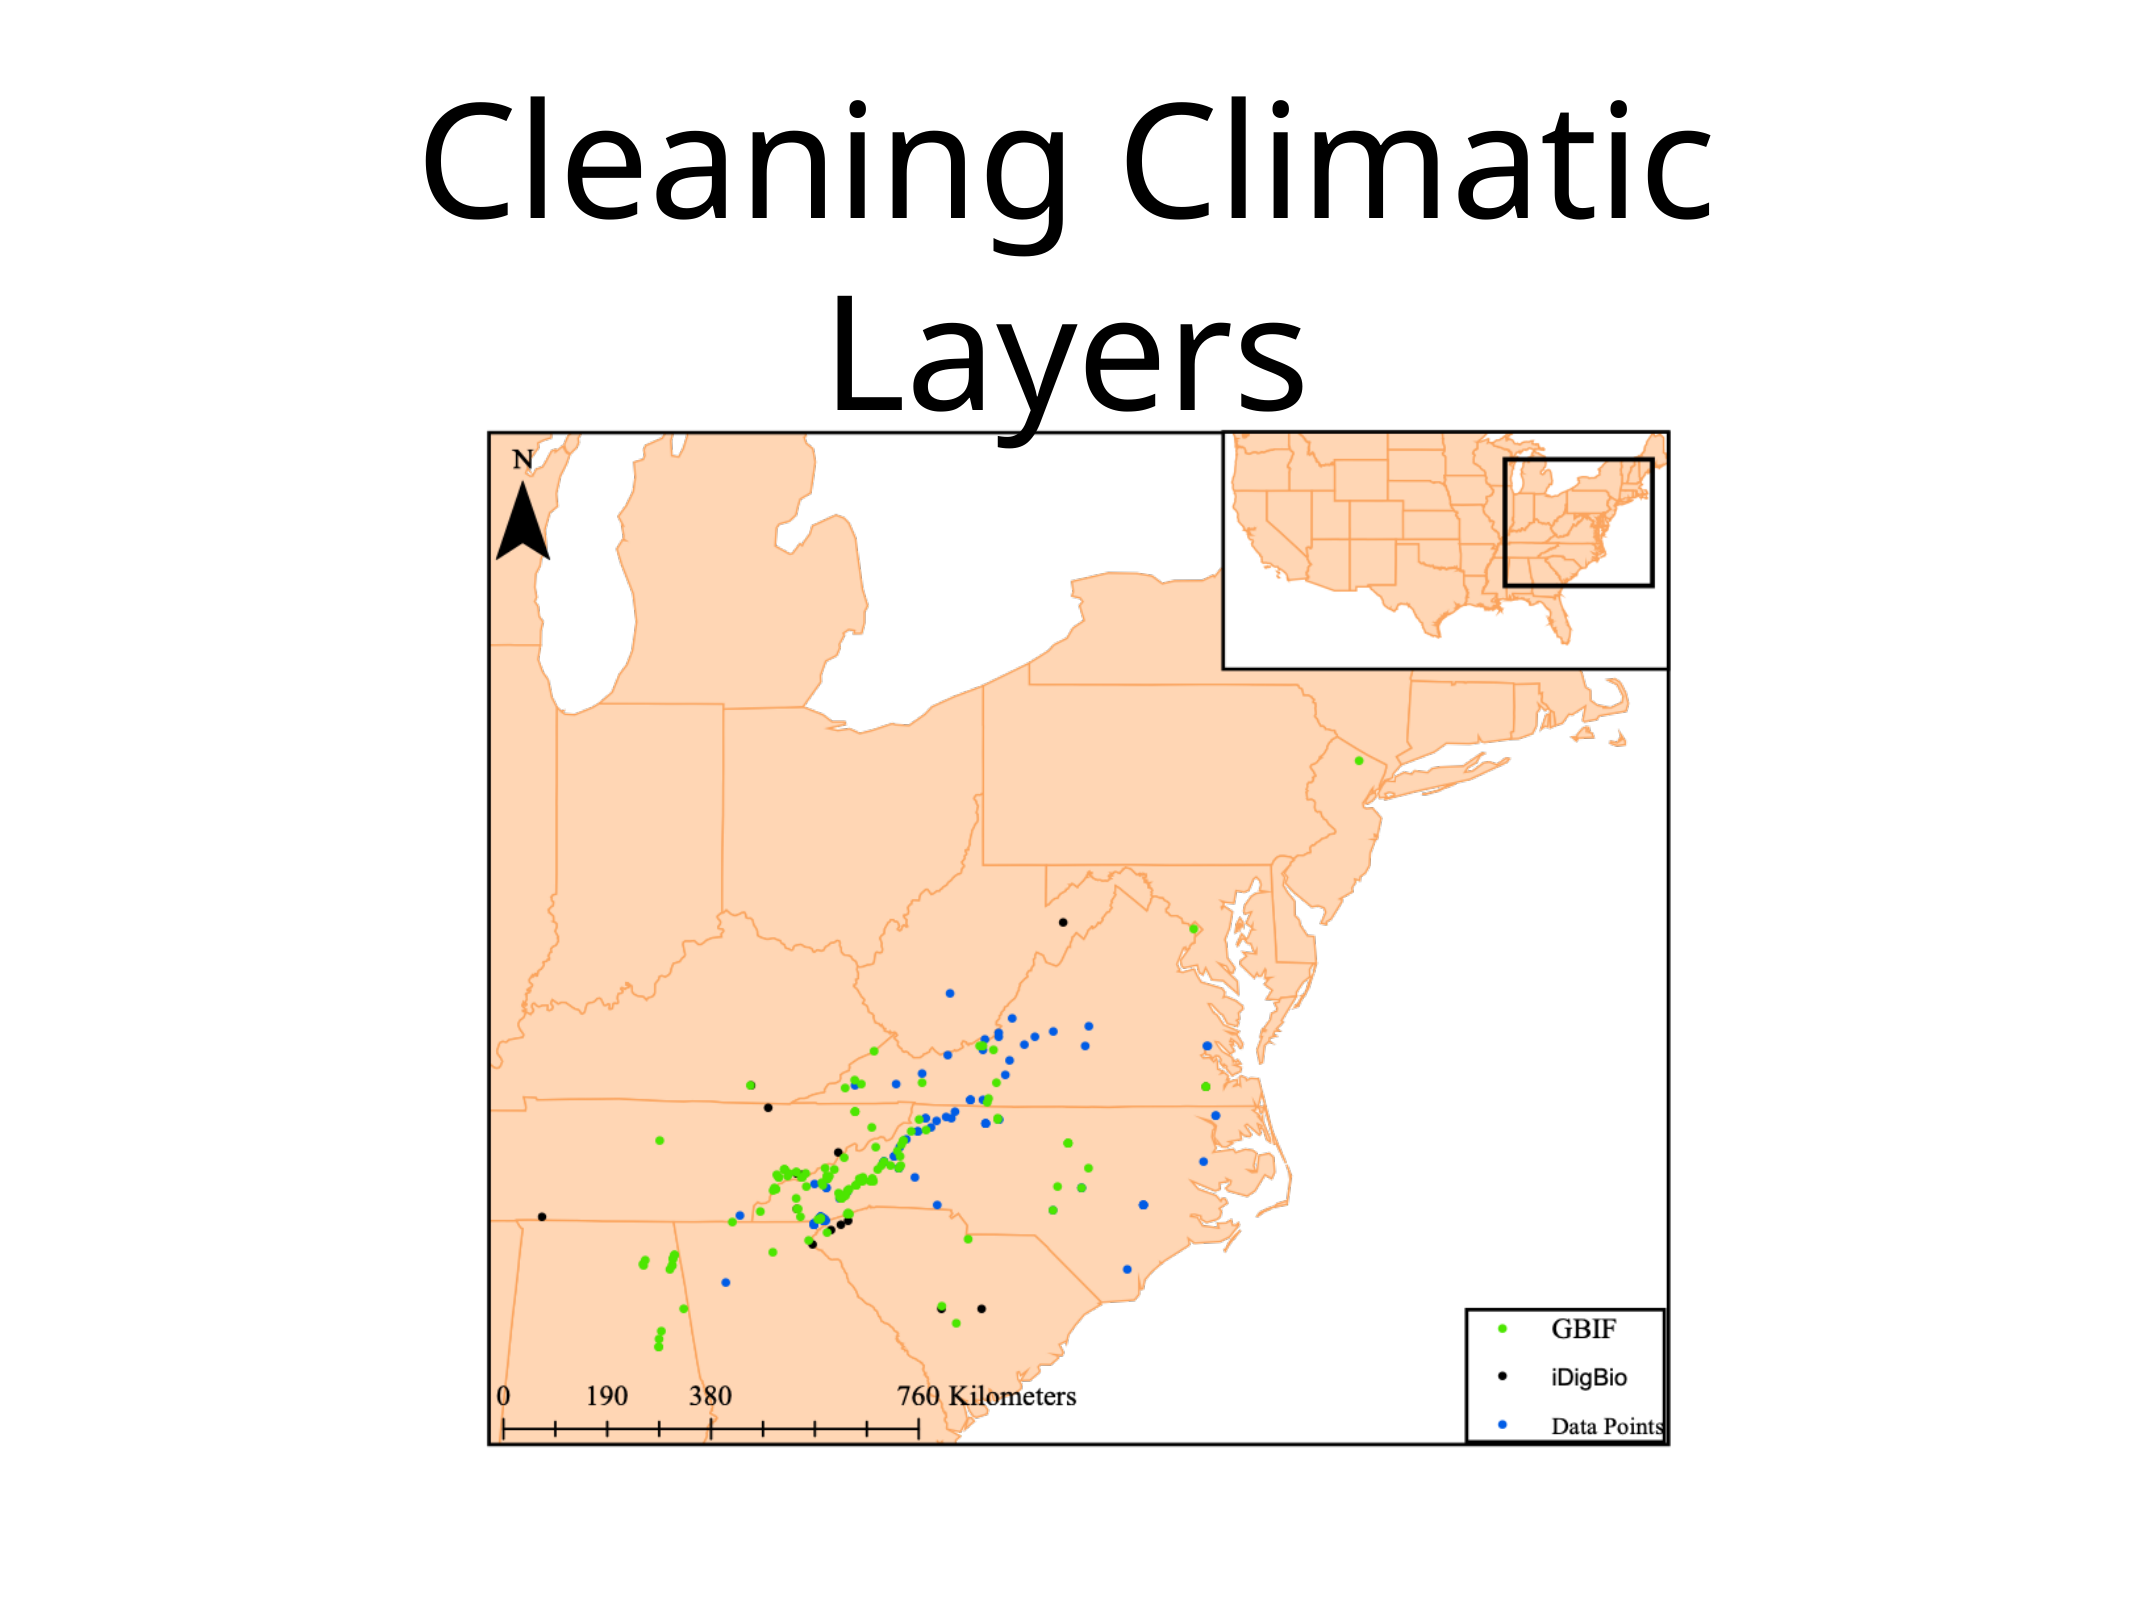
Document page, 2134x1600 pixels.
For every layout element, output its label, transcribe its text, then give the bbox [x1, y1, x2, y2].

picture [420, 420, 1713, 1468]
title Cleaning Climatic Layers [155, 72, 1978, 428]
